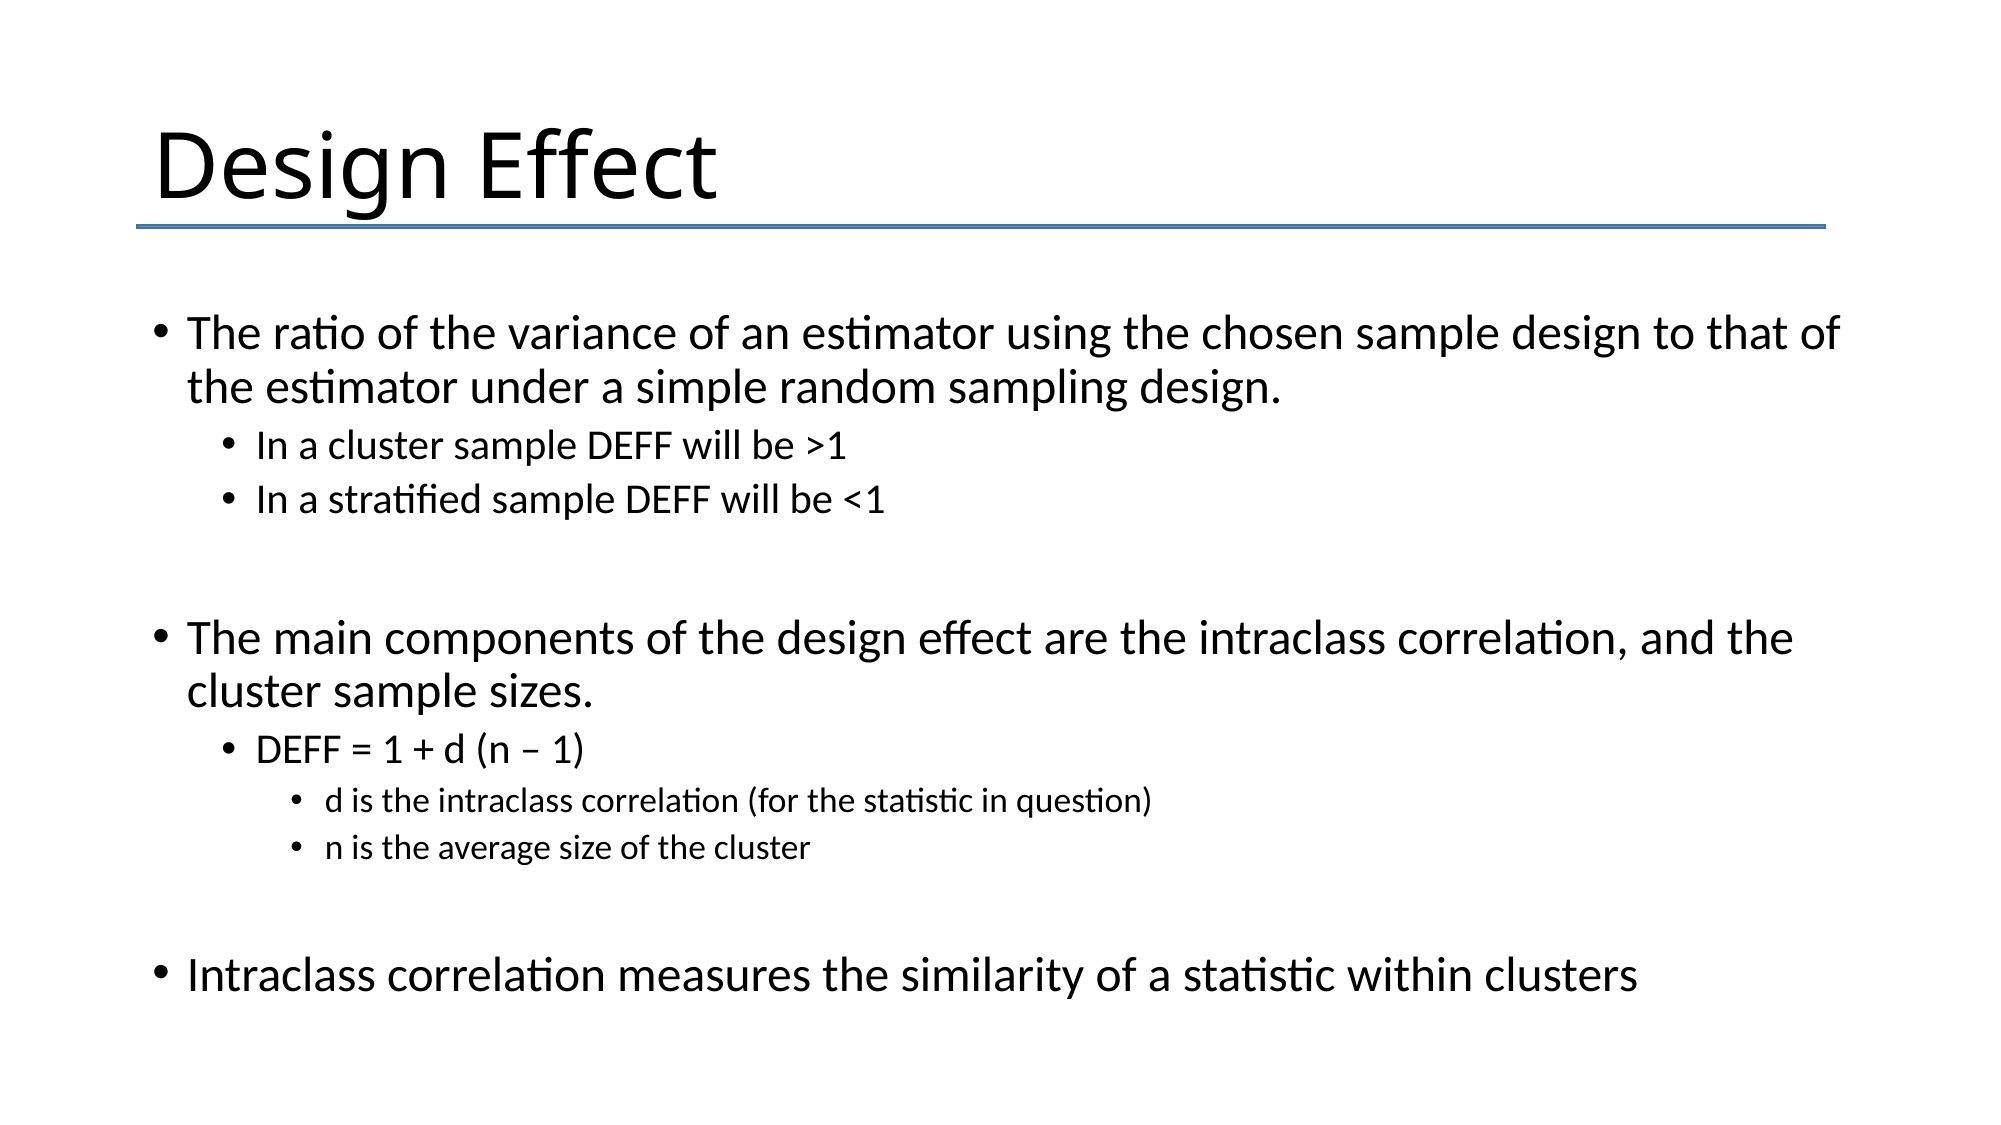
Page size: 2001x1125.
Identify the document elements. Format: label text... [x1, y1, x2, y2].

list The ratio of the variance of an estimator using the chosen sample design to that of the estimator under a simple random sampling design. In a cluster sample DEFF will be >1 In a stratified sample DEFF will be <1 The main components of the design effect are the intraclass correlation, and the cluster sample sizes. DEFF = 1 + d (n – 1) d is the intraclass correlation (for the statistic in question) n is the average size of the cluster Intraclass correlation measures the similarity of a statistic within clusters [137, 299, 1915, 1014]
text_box [136, 224, 1826, 229]
title Design Effect [137, 59, 1863, 278]
